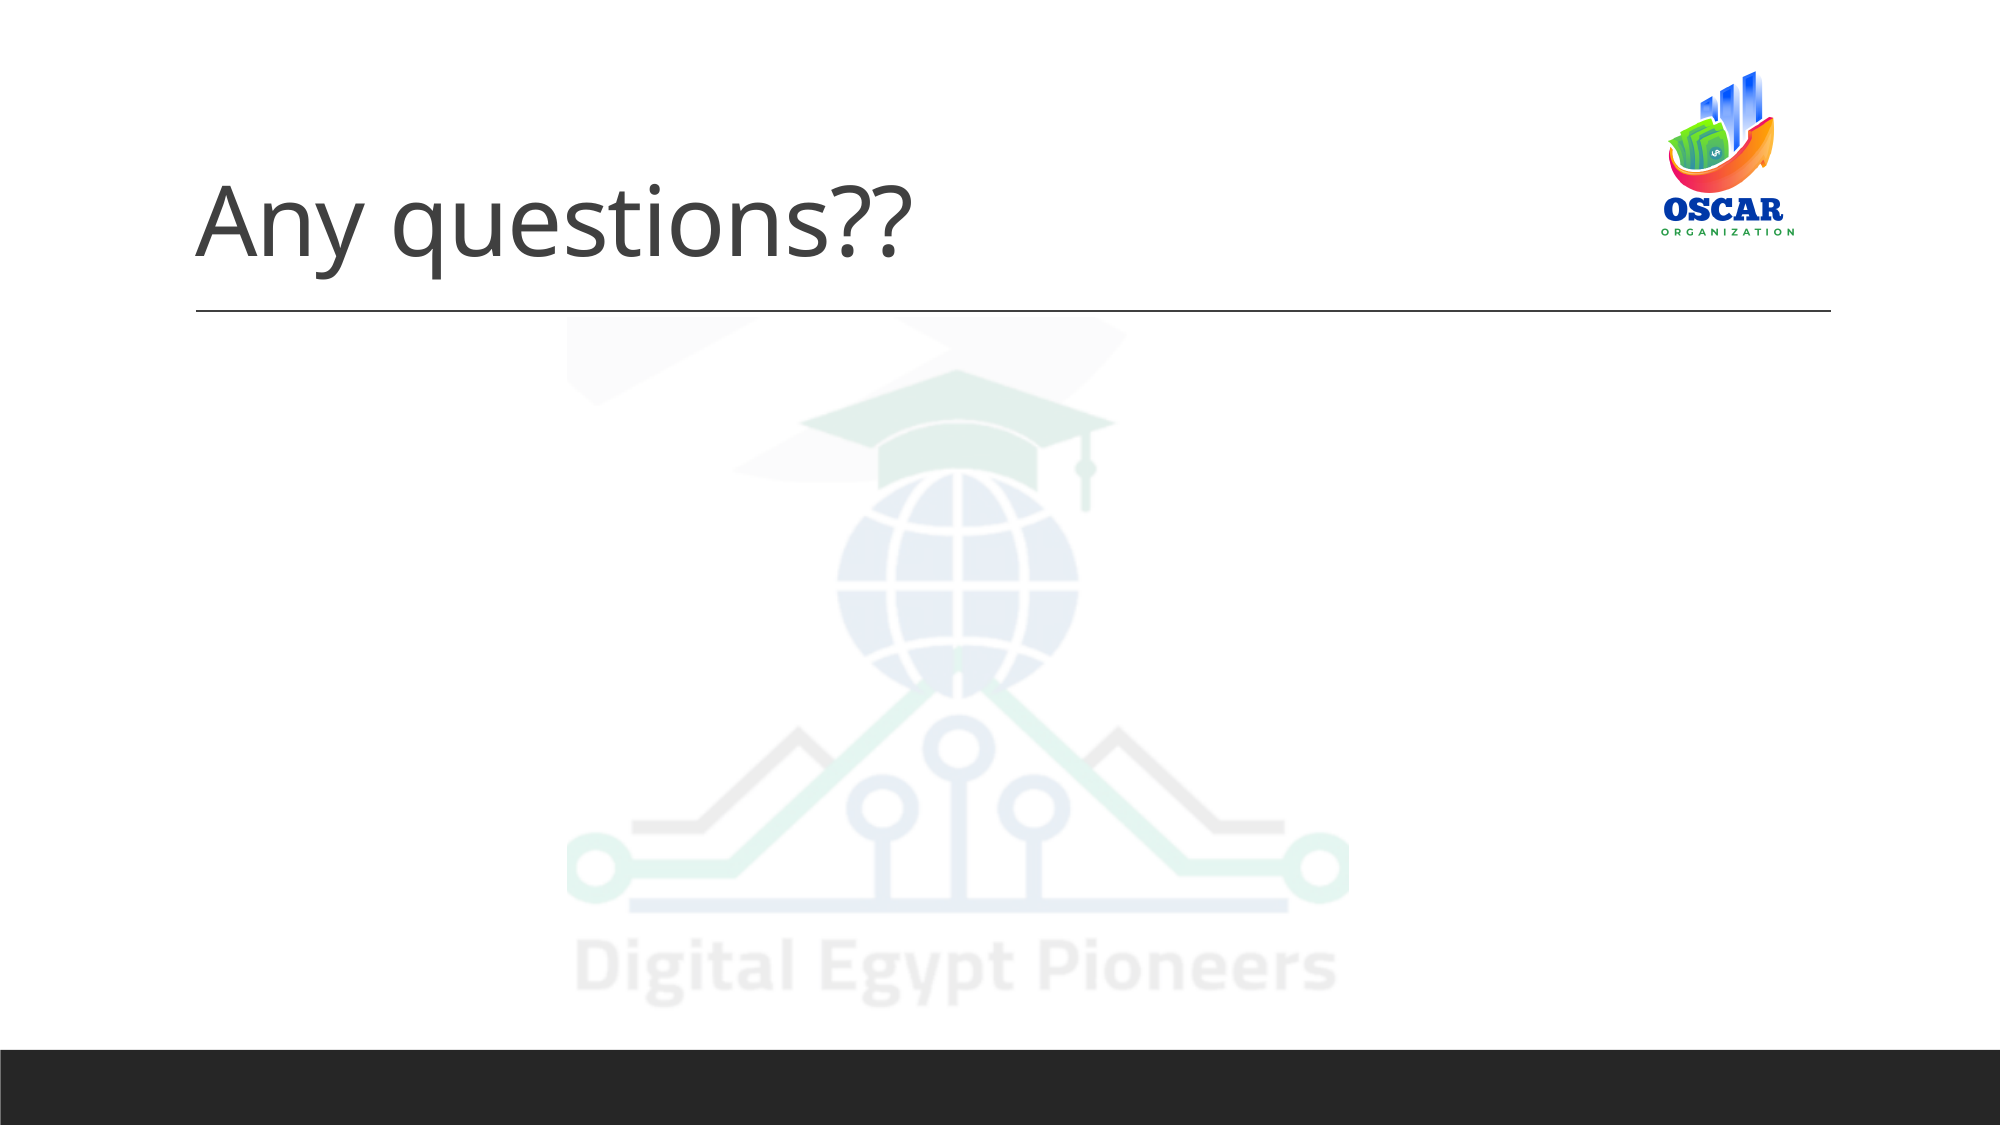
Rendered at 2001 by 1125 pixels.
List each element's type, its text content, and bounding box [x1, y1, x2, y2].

picture [567, 316, 1350, 1046]
picture [1598, 22, 1858, 282]
title Any questions?? [180, 47, 1597, 285]
